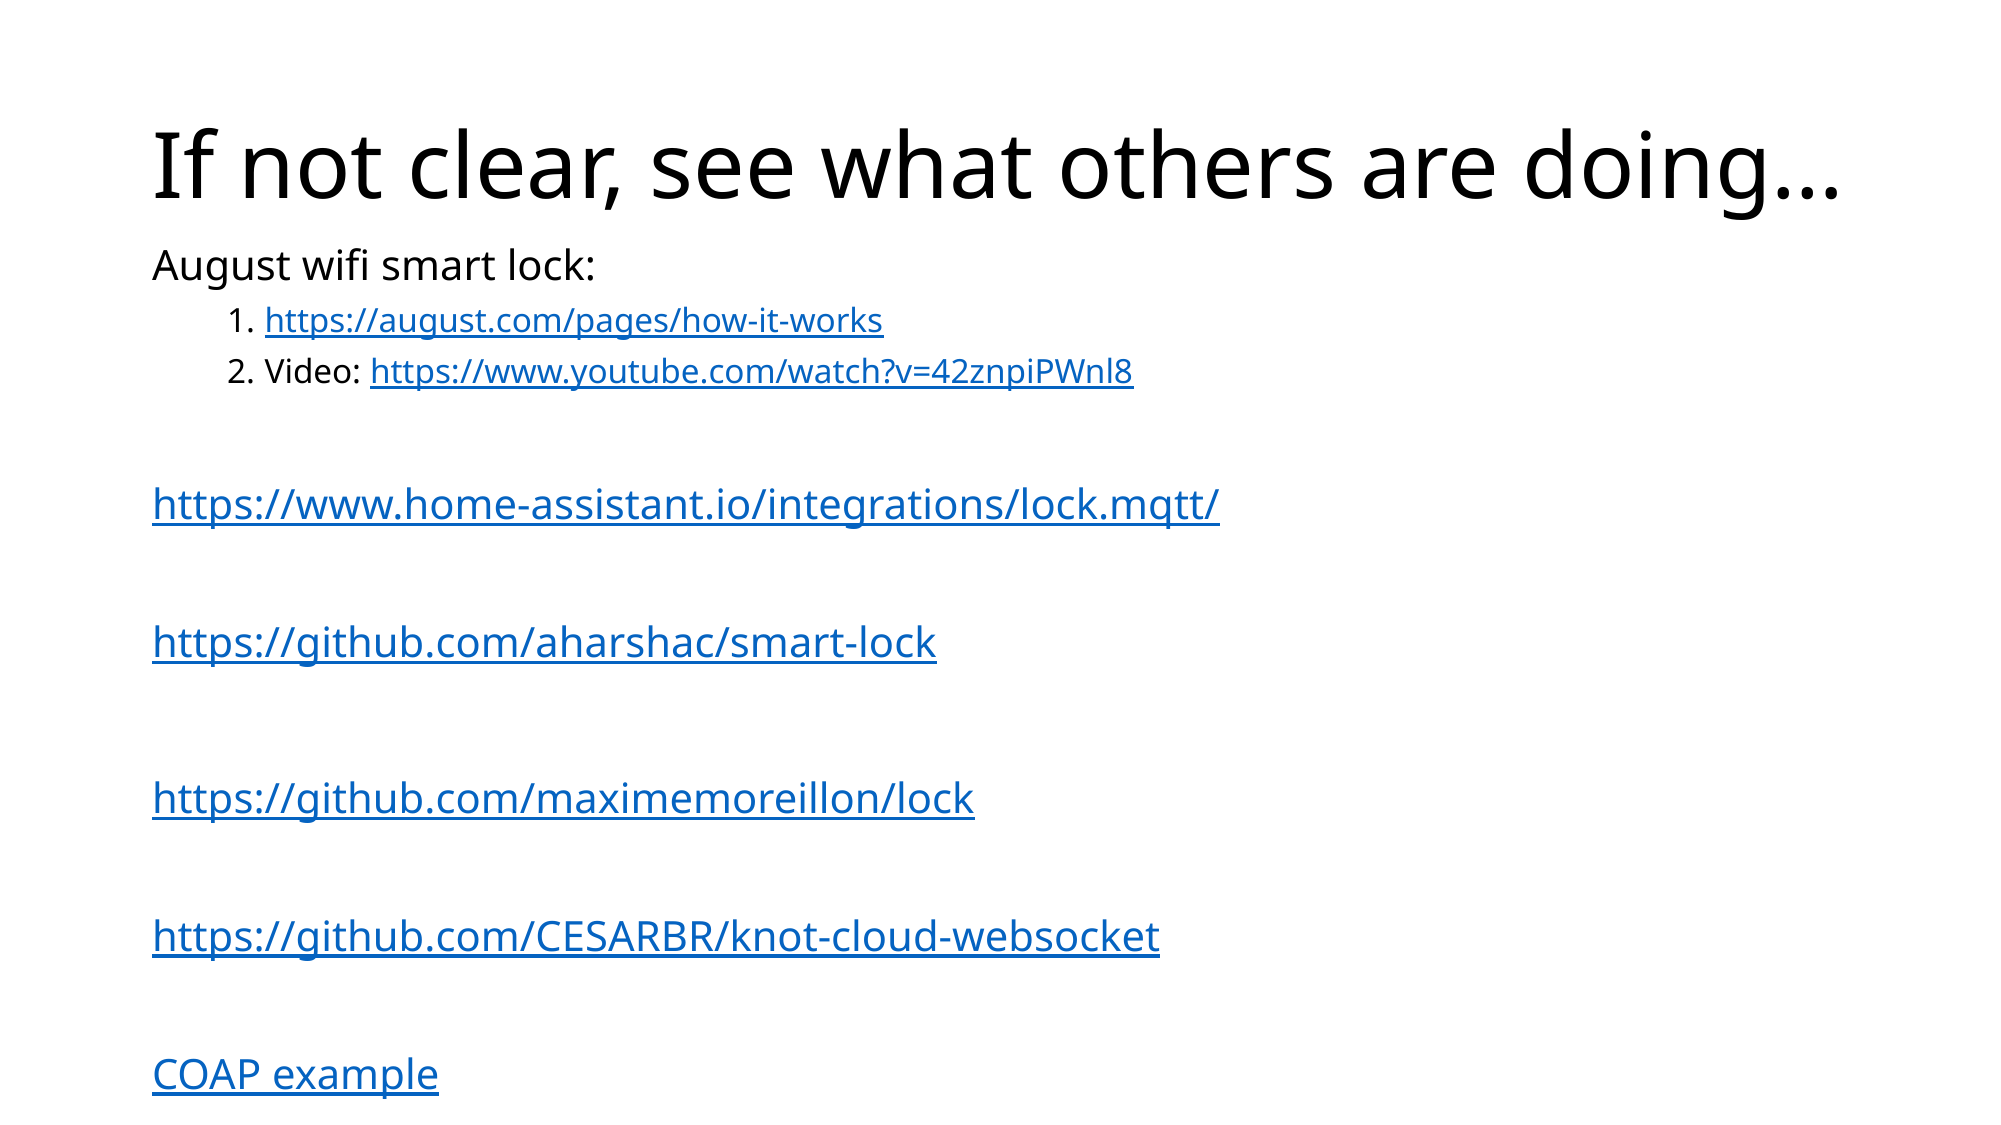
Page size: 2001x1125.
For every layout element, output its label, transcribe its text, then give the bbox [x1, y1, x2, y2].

text_box August wifi smart lock: https://august.com/pages/how-it-works Video: https://www.youtube.com/watch?v=42znpiPWnl8 https://www.home-assistant.io/integrations/lock.mqtt/ https://github.com/aharshac/smart-lock https://github.com/maximemoreillon/lock https://github.com/CESARBR/knot-cloud-websocket COAP example [137, 237, 1863, 1085]
title If not clear, see what others are doing… [137, 59, 1863, 237]
